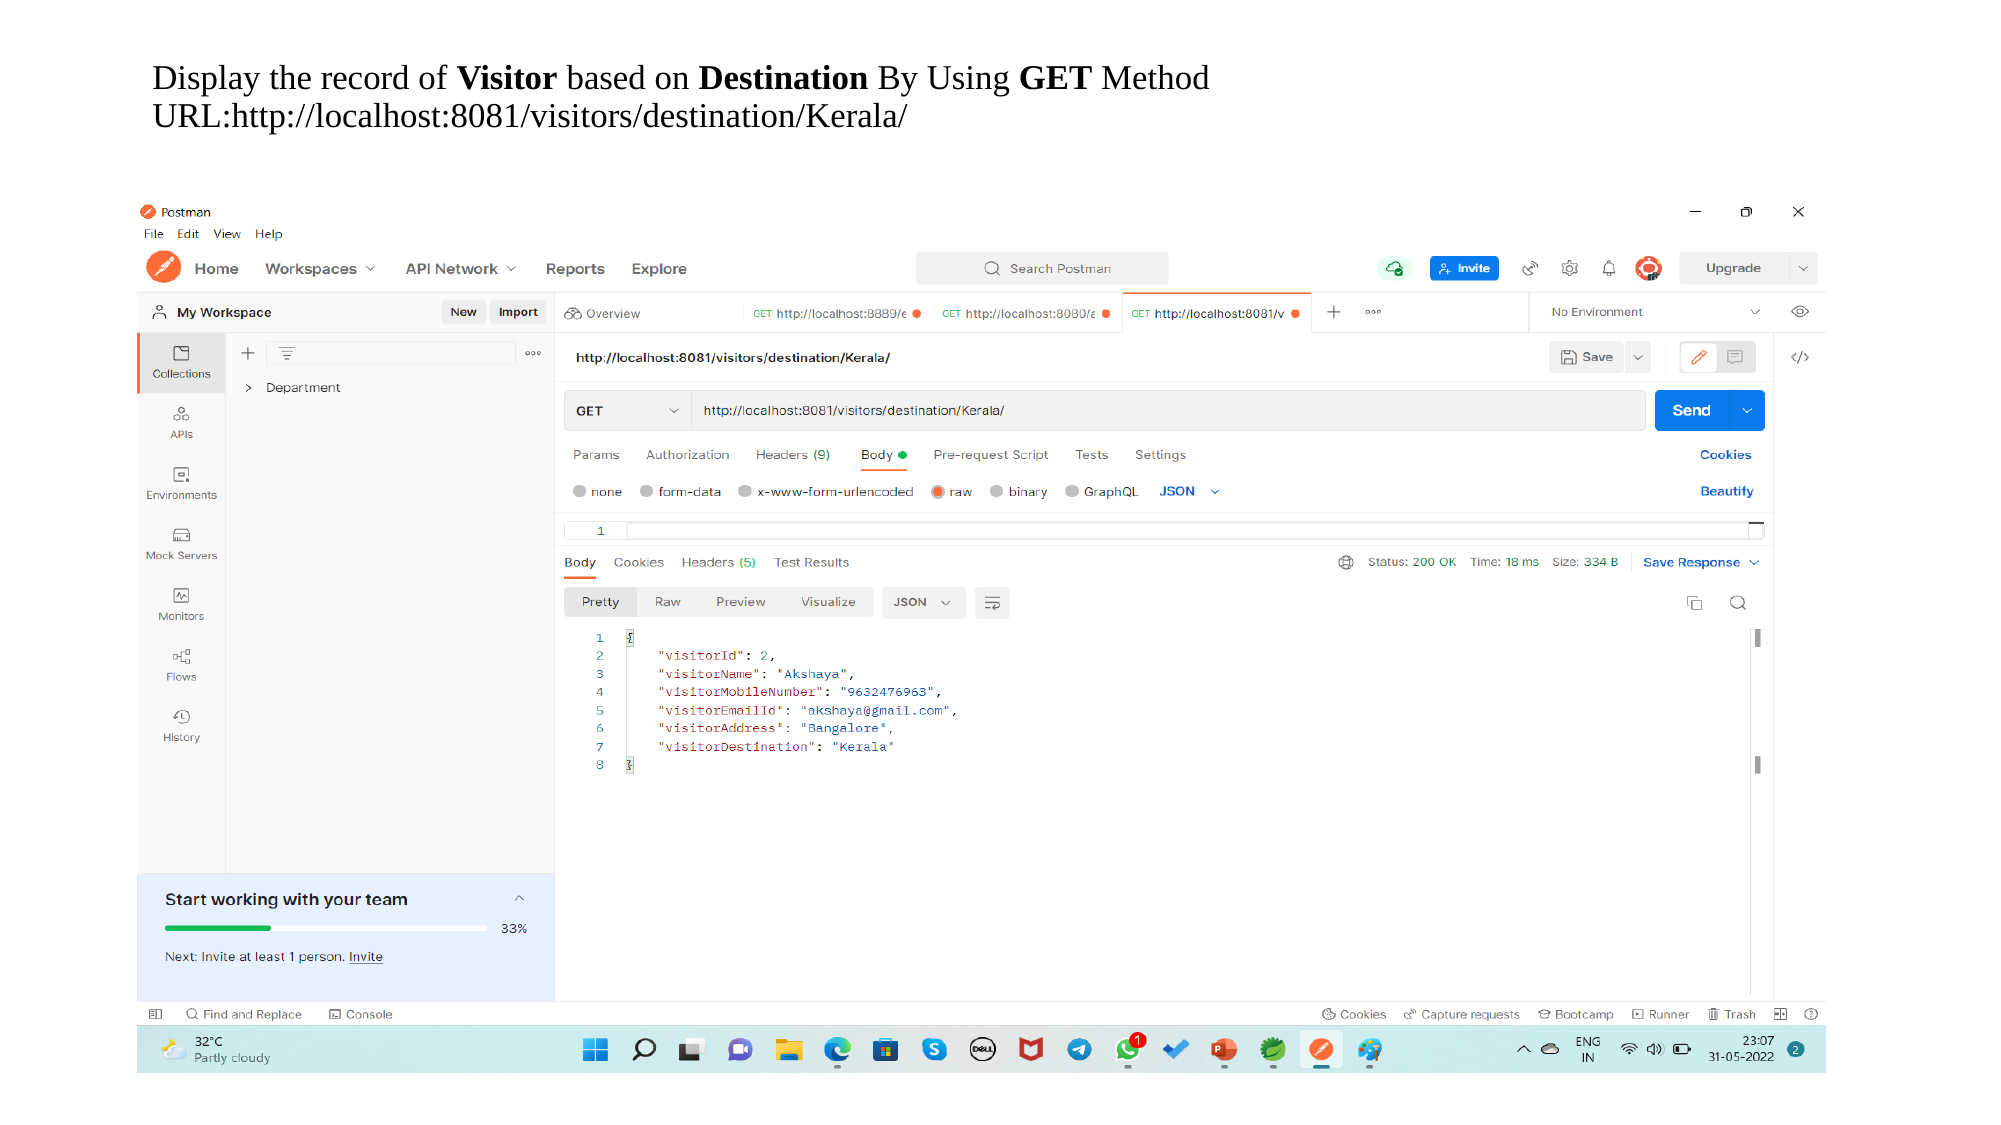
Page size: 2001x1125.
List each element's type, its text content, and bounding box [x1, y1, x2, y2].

title Display the record of Visitor based on Destination By Using GET Method URL:http://localhost:8081/visitors/destination/Kerala/ [137, 52, 1863, 143]
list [137, 200, 1826, 1073]
